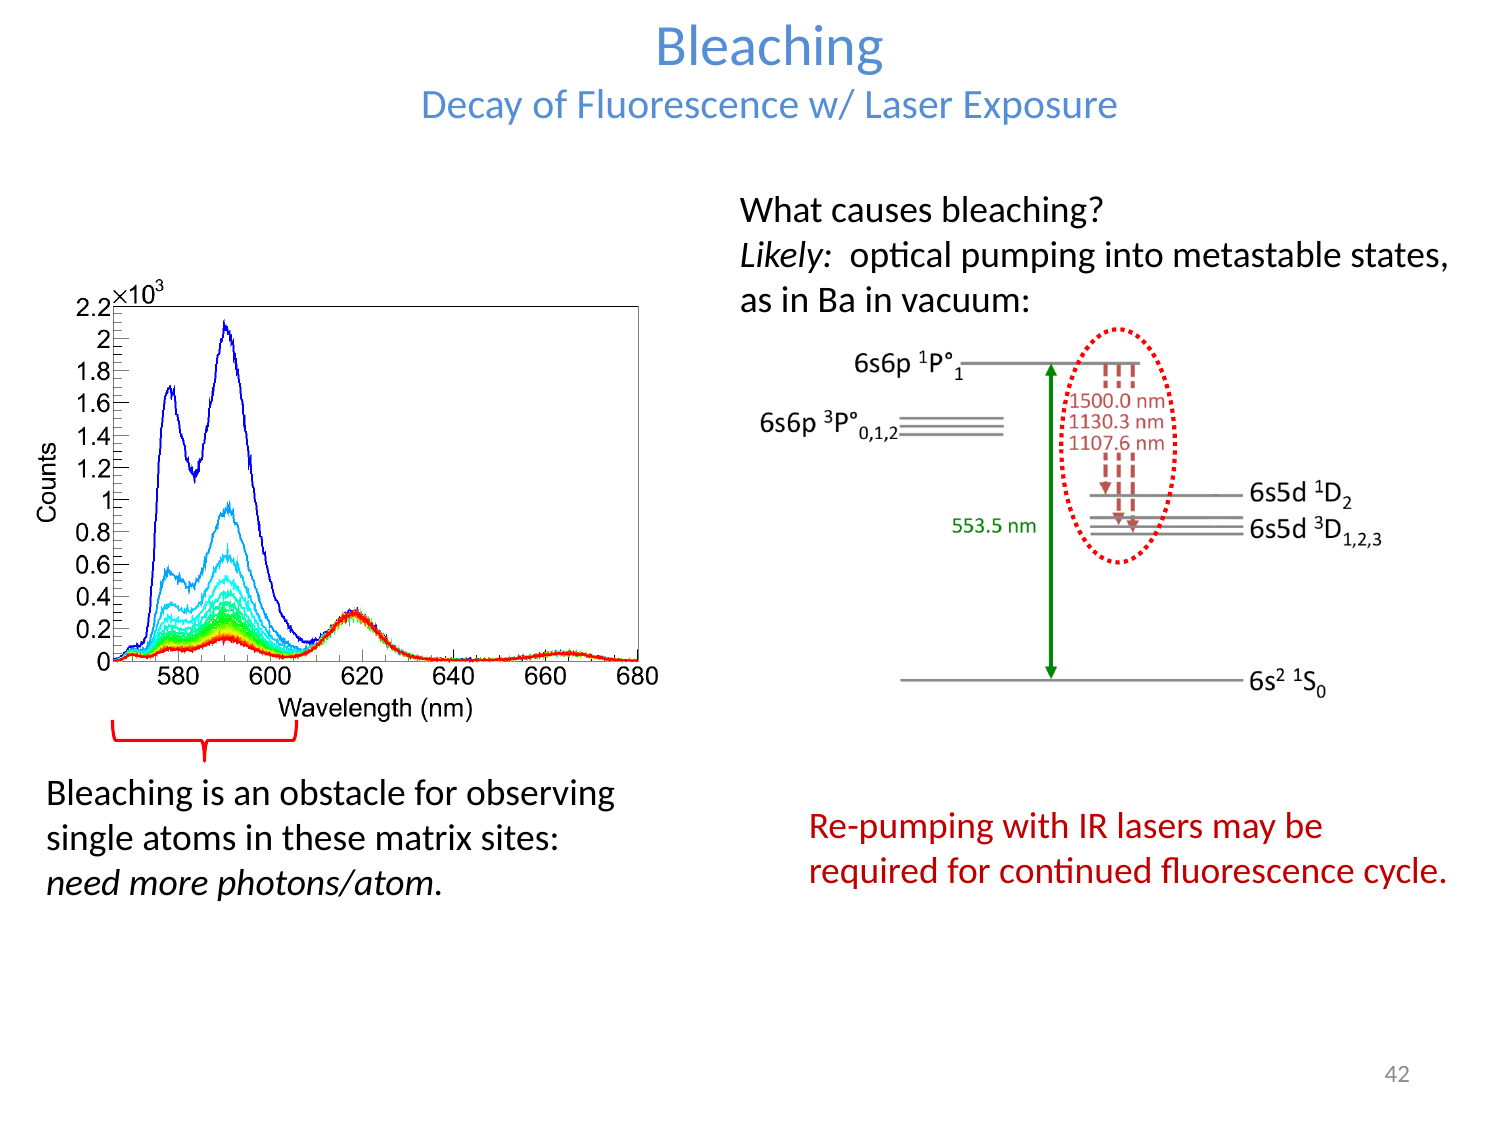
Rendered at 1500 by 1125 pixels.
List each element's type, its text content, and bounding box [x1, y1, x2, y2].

slide_number 42 [1074, 1042, 1425, 1103]
text_box Bleaching Decay of Fluorescence w/ Laser Exposure [406, 0, 1134, 135]
text_box [1095, 327, 1141, 337]
text_box Bleaching is an obstacle for observing single atoms in these matrix sites: need more photons/atom. [31, 760, 638, 911]
text_box Re-pumping with IR lasers may be required for continued fluorescence cycle. [793, 793, 1469, 899]
text_box [113, 737, 296, 760]
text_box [29, 273, 670, 729]
text_box What causes bleaching? Likely: optical pumping into metastable states, as in Ba in vacuum: [724, 177, 1475, 328]
picture [728, 338, 1394, 708]
